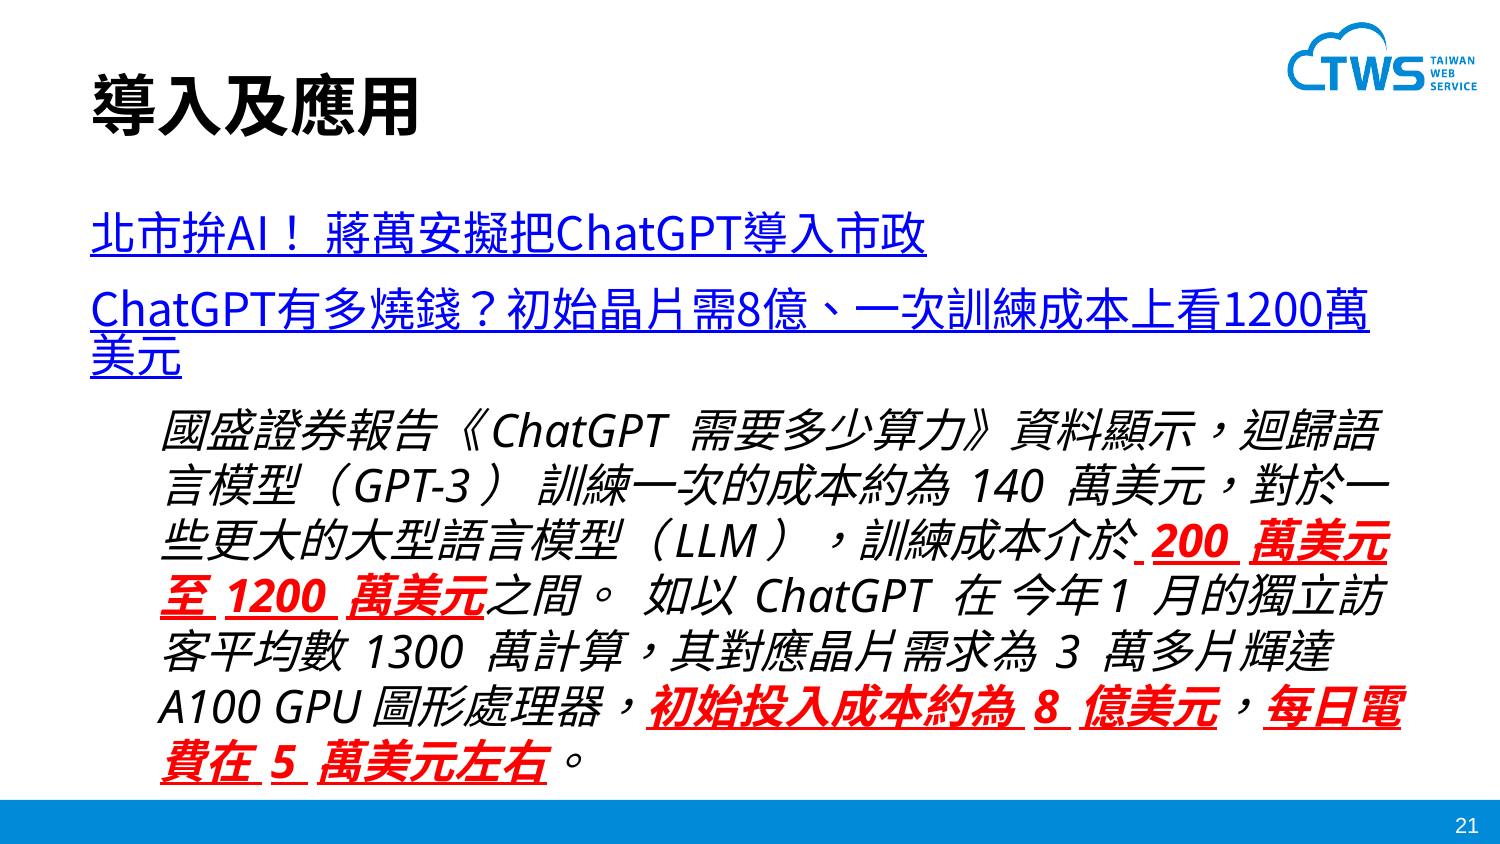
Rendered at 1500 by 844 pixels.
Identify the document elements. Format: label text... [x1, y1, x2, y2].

title 導入及應用 [75, 33, 1425, 175]
picture [1263, 8, 1500, 104]
slide_number ‹#› [1144, 802, 1495, 844]
list 北市拚AI！ 蔣萬安擬把ChatGPT導入市政 ChatGPT有多燒錢？初始晶片需8億、一次訓練成本上看1200萬美元 國盛證券報告《ChatGPT 需要多少算力》資料顯示，迴歸語言模型（GPT-3） 訓練一次的成本約為 140 萬美元，對於一些更大的大型語言模型（LLM），訓練成本介於 200 萬美元至 1200 萬美元之間。 如以 ChatGPT 在 今年1 月的獨立訪客平均數 1300 萬計算，其對應晶片需求為 3 萬多片輝達A100 GPU圖形處理器，初始投入成本約為 8 億美元，每日電費在 5 萬美元左右。 [75, 196, 1425, 754]
